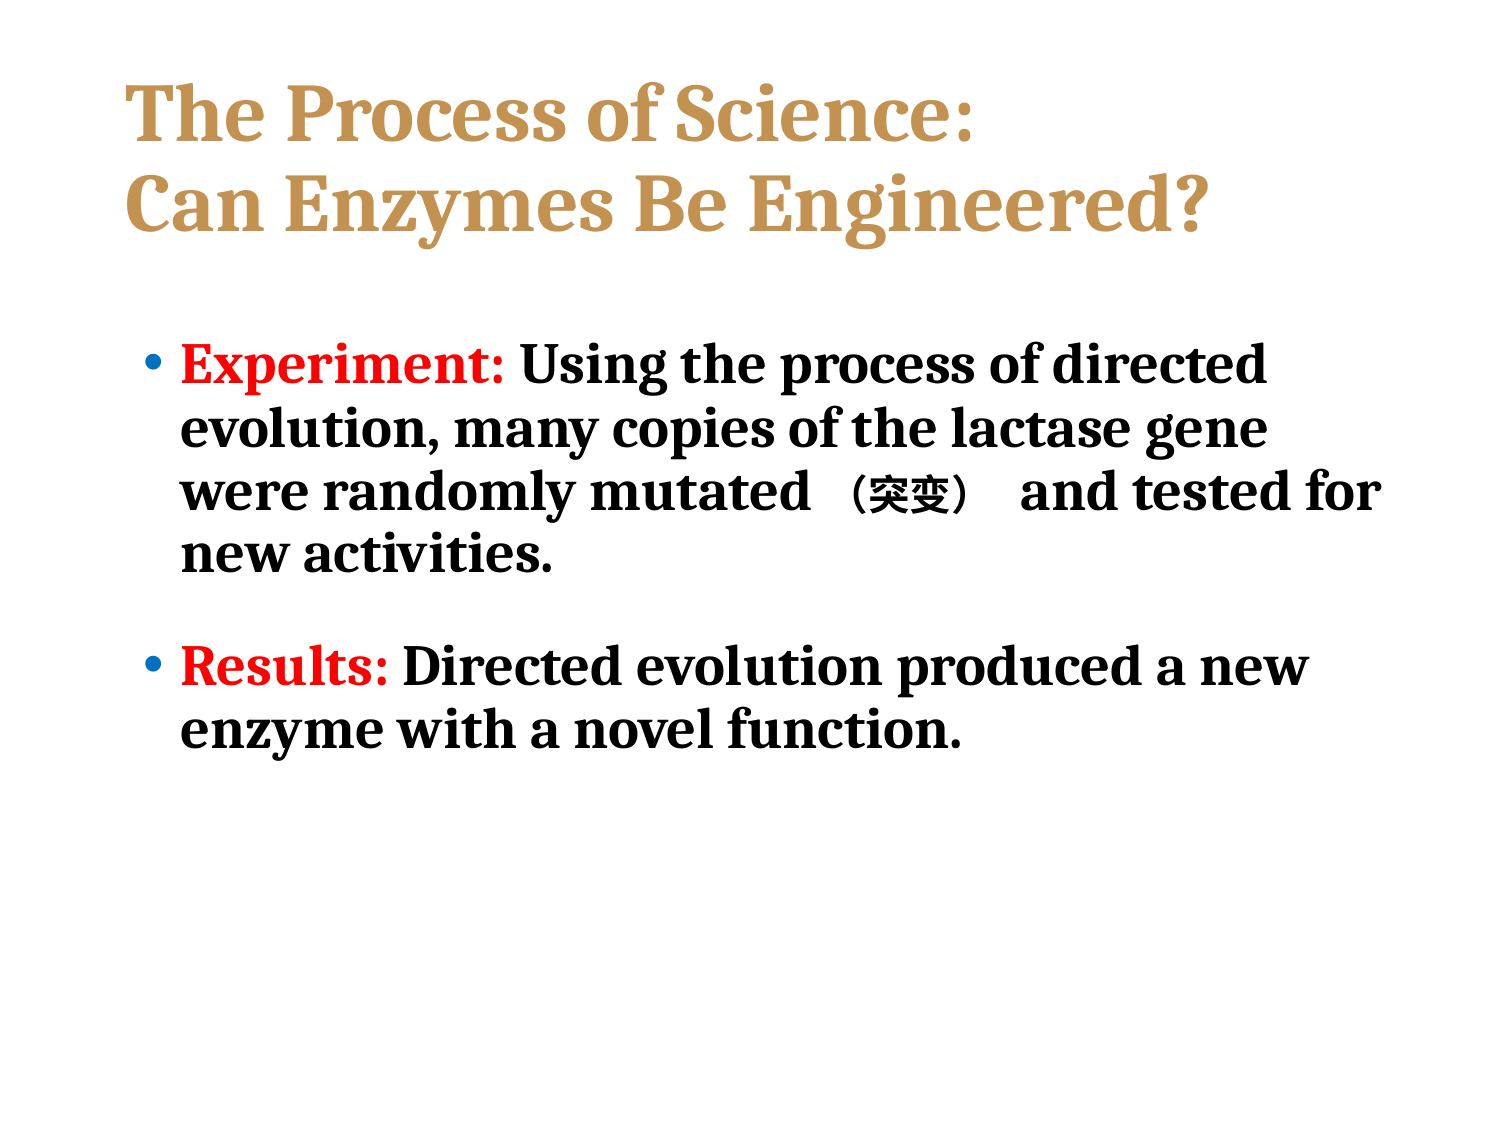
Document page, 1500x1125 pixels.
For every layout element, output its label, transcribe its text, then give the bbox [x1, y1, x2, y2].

title The Process of Science: Can Enzymes Be Engineered? [110, 62, 1477, 277]
list Experiment: Using the process of directed evolution, many copies of the lactase gene were randomly mutated（突变） and tested for new activities. Results: Directed evolution produced a new enzyme with a novel function. [128, 326, 1417, 1088]
